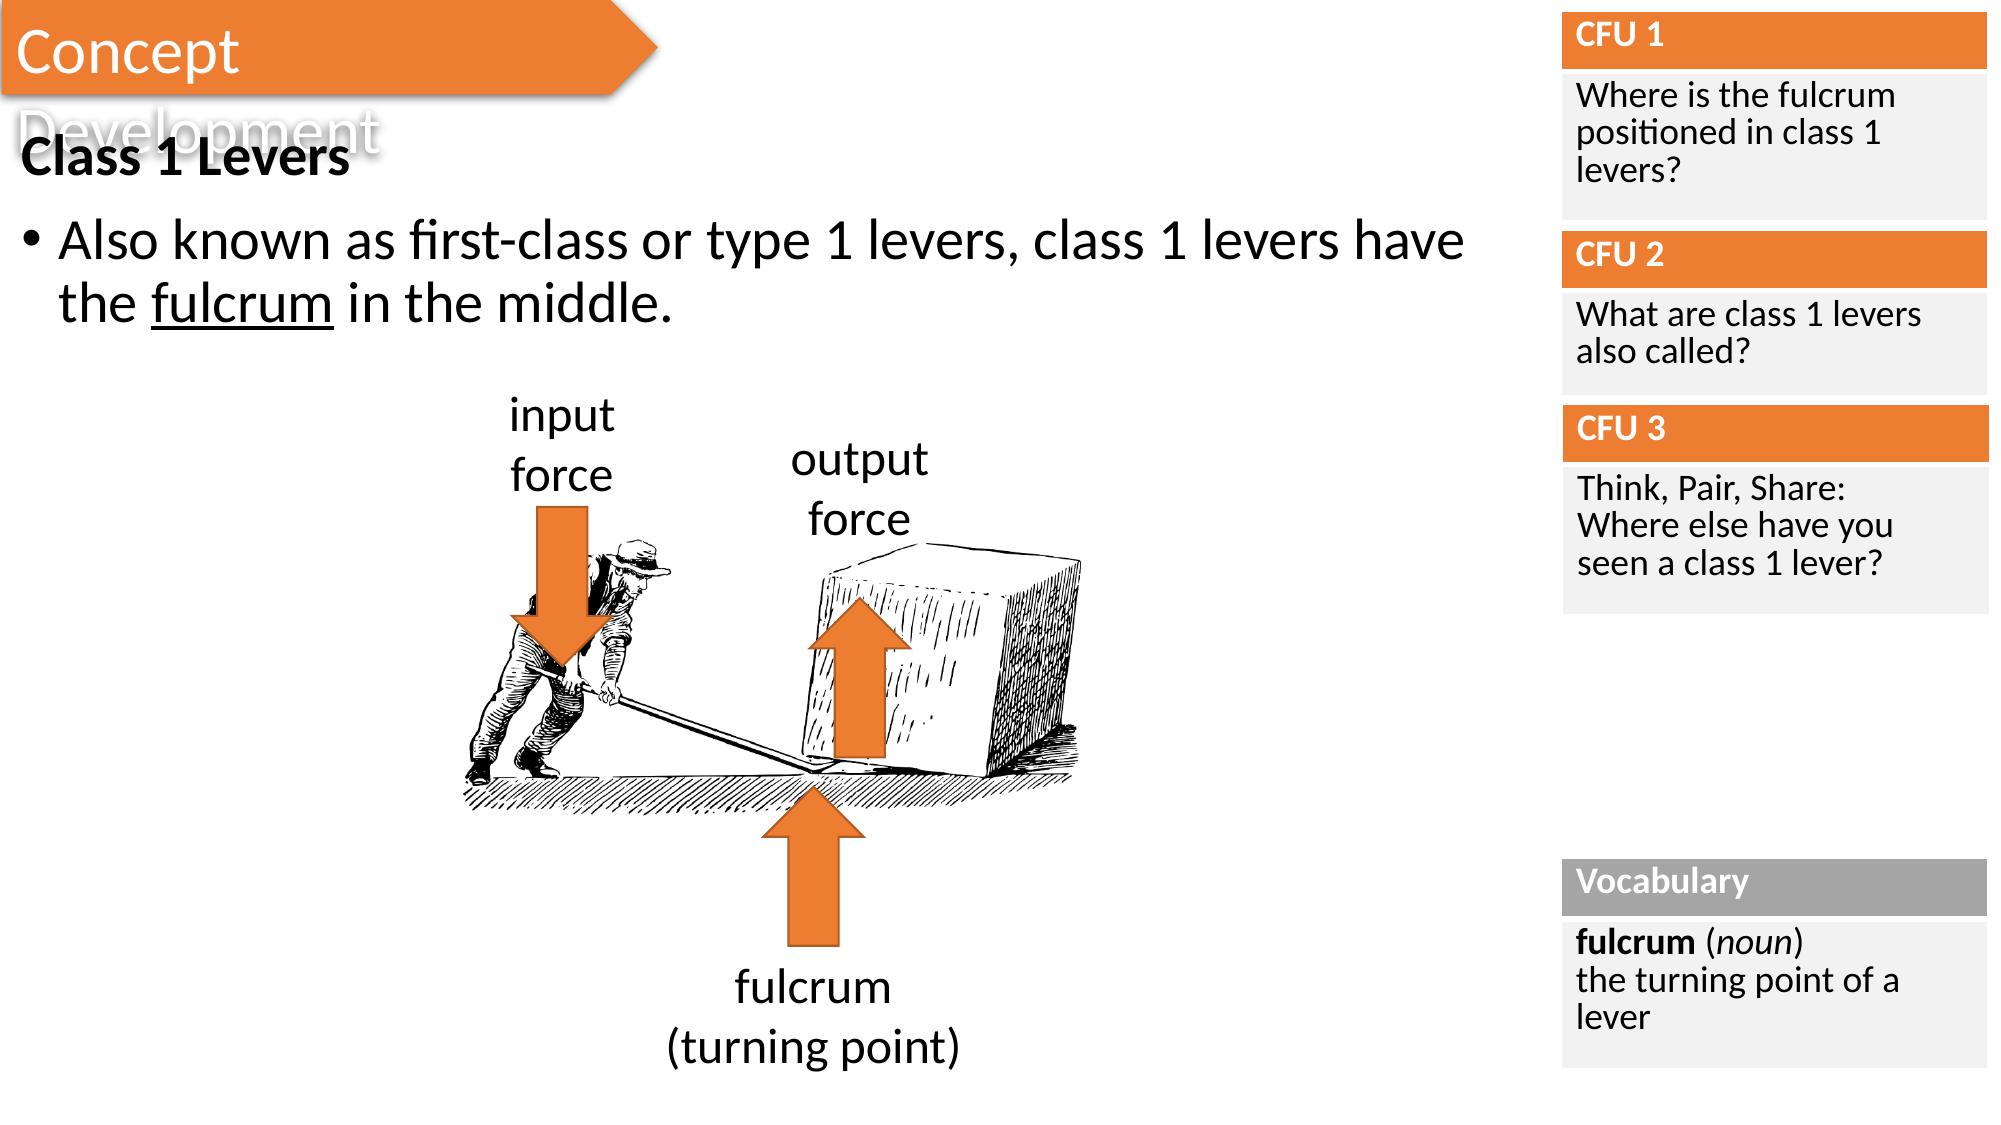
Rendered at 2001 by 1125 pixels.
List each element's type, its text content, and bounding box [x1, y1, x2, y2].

table_cell Where is the fulcrum positioned in class 1 levers? [1562, 74, 1987, 220]
text_box [760, 832, 867, 945]
list Class 1 Levers Also known as first-class or type 1 levers, class 1 levers have the fulcrum in the middle. [6, 118, 1542, 832]
table_cell fulcrum (noun) the turning point of a lever [1562, 922, 1987, 1068]
table_cell Think, Pair, Share: Where else have you seen a class 1 lever? [1563, 467, 1989, 614]
picture [463, 523, 1081, 832]
text_box Concept Development [1, 0, 658, 95]
text_box fulcrum (turning point) [627, 945, 1000, 1081]
table_header Vocabulary [1562, 859, 1987, 916]
text_box [536, 509, 589, 523]
table_header CFU 3 [1563, 405, 1989, 462]
table_header CFU 1 [1562, 12, 1987, 69]
table_header CFU 2 [1562, 231, 1987, 288]
text_box output force [735, 418, 985, 523]
text_box input force [478, 373, 646, 509]
table_cell What are class 1 levers also called? [1562, 293, 1987, 395]
